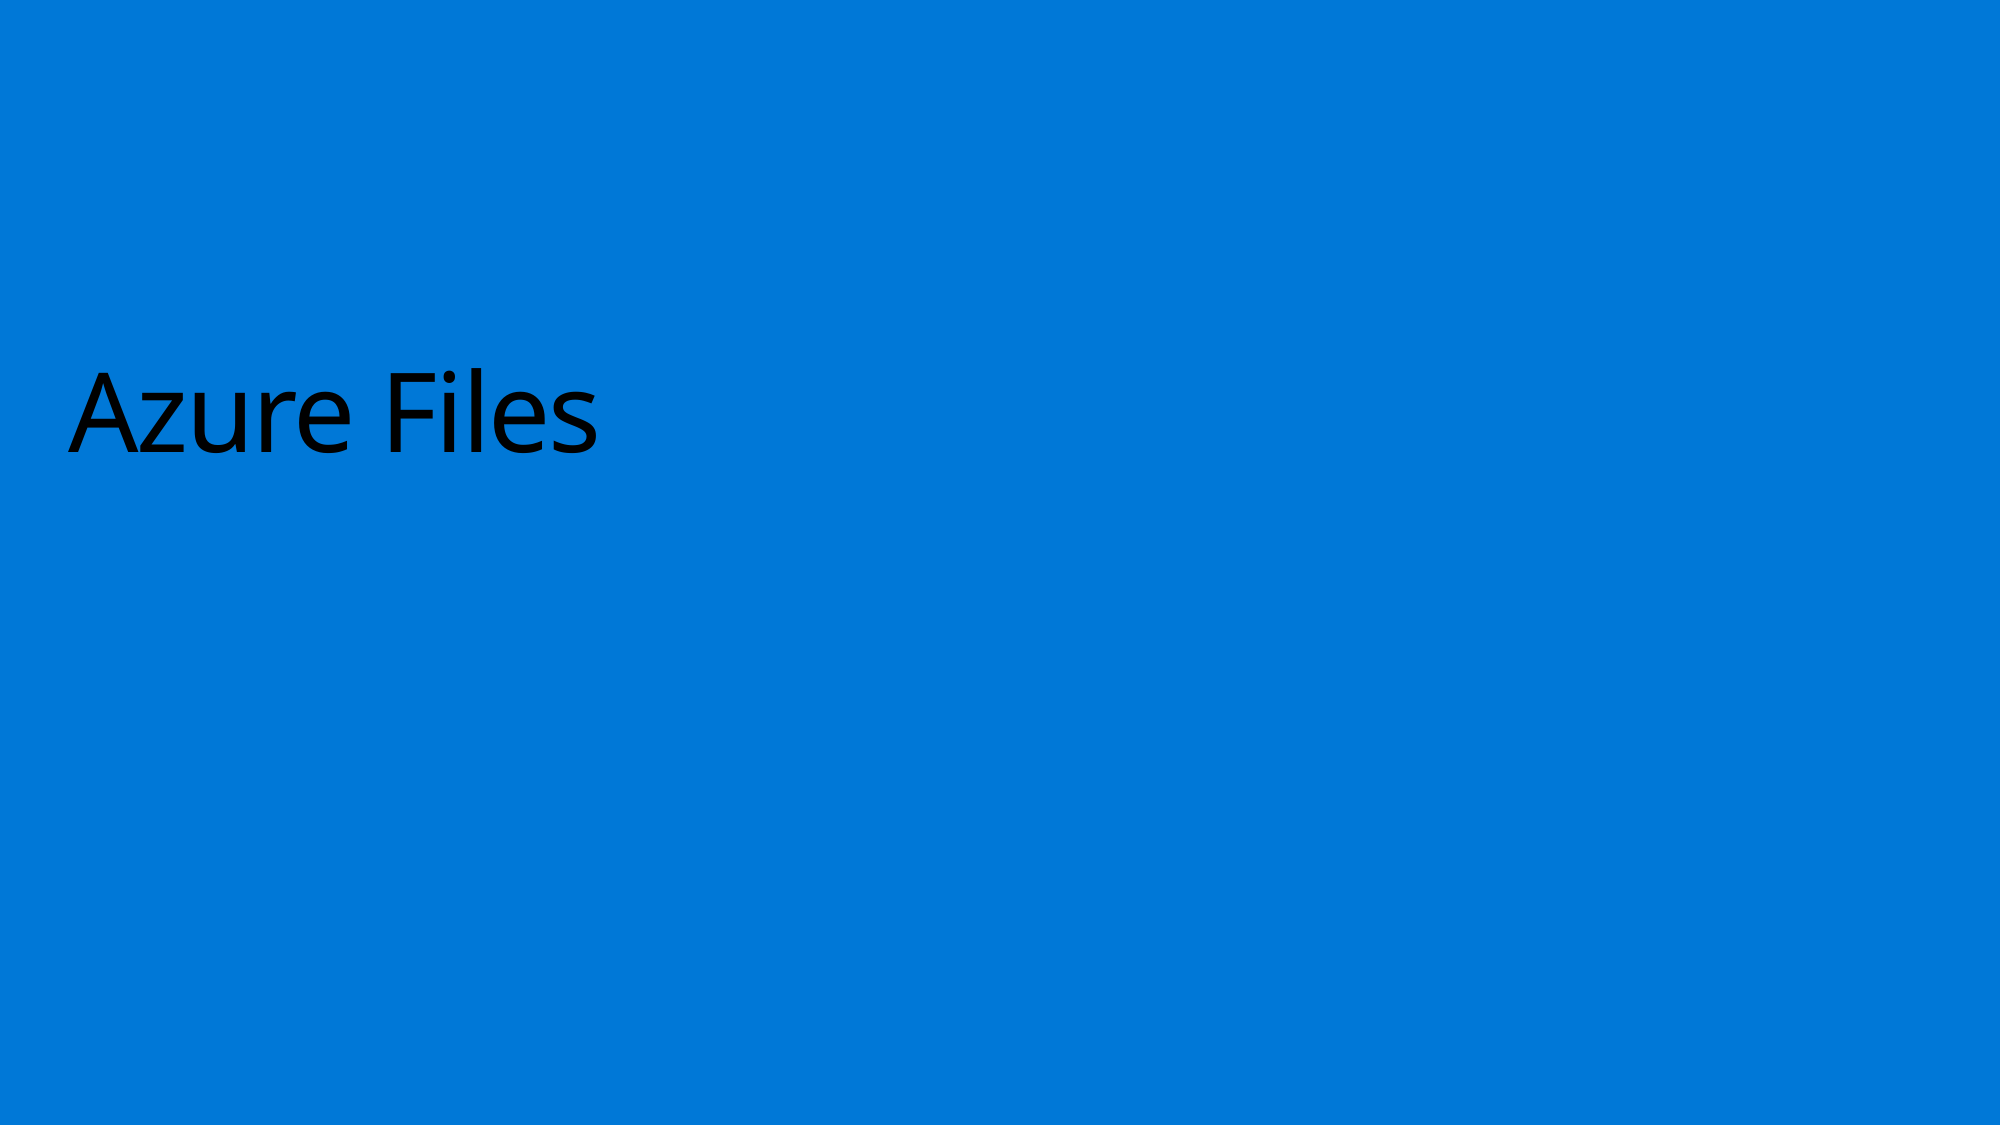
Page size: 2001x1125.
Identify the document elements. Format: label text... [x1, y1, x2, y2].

title Azure Files [44, 341, 1956, 492]
